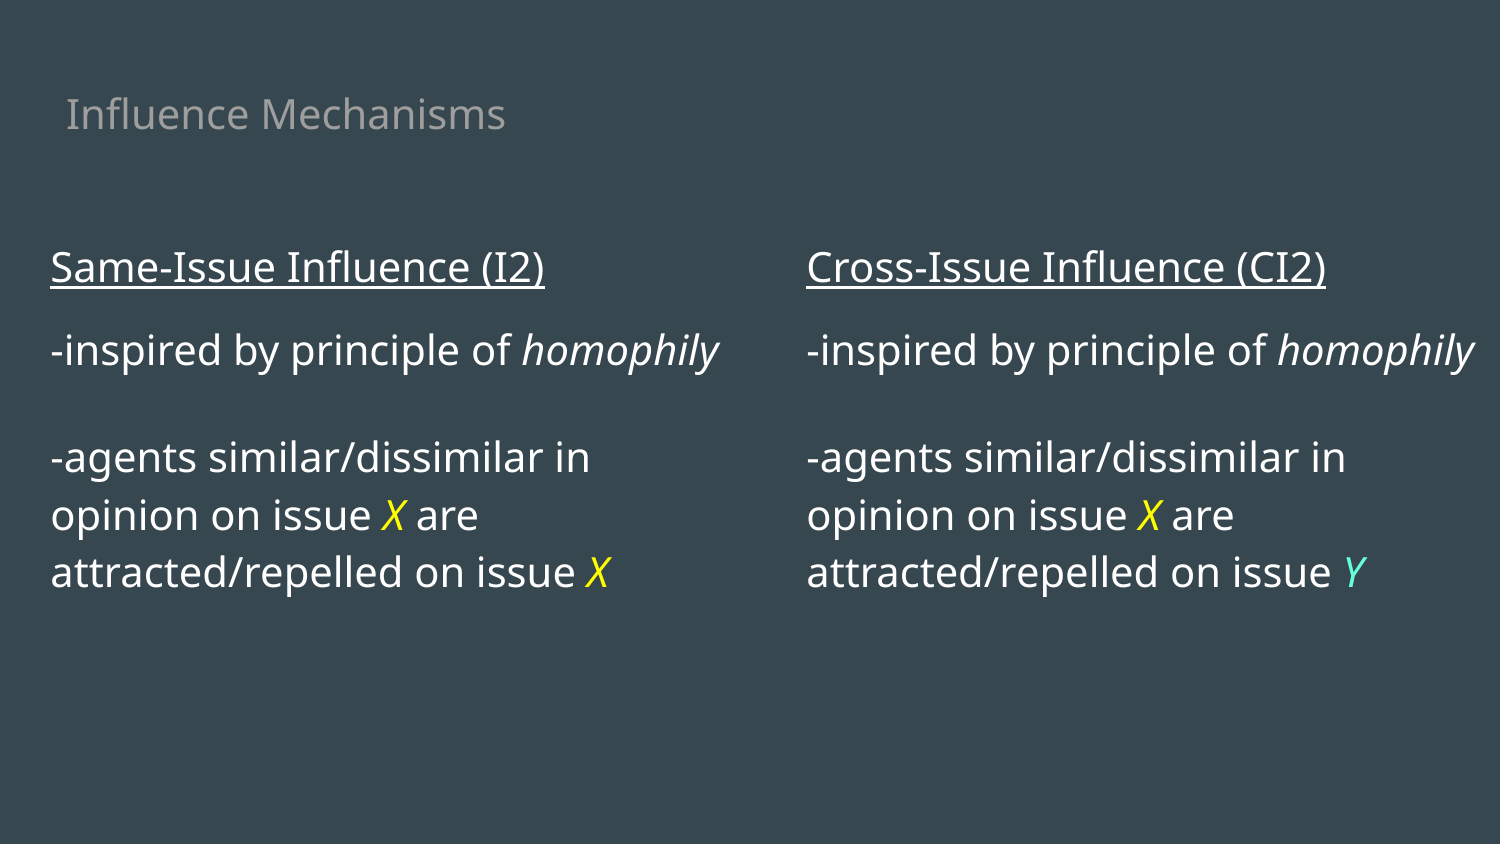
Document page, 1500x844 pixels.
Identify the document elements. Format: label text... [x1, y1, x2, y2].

text_box Same-Issue Influence (I2) -inspired by principle of homophily -agents similar/dissimilar in opinion on issue X are attracted/repelled on issue X [35, 218, 735, 779]
title Influence Mechanisms [51, 72, 1449, 167]
text_box Cross-Issue Influence (CI2) -inspired by principle of homophily -agents similar/dissimilar in opinion on issue X are attracted/repelled on issue Y [791, 218, 1490, 779]
